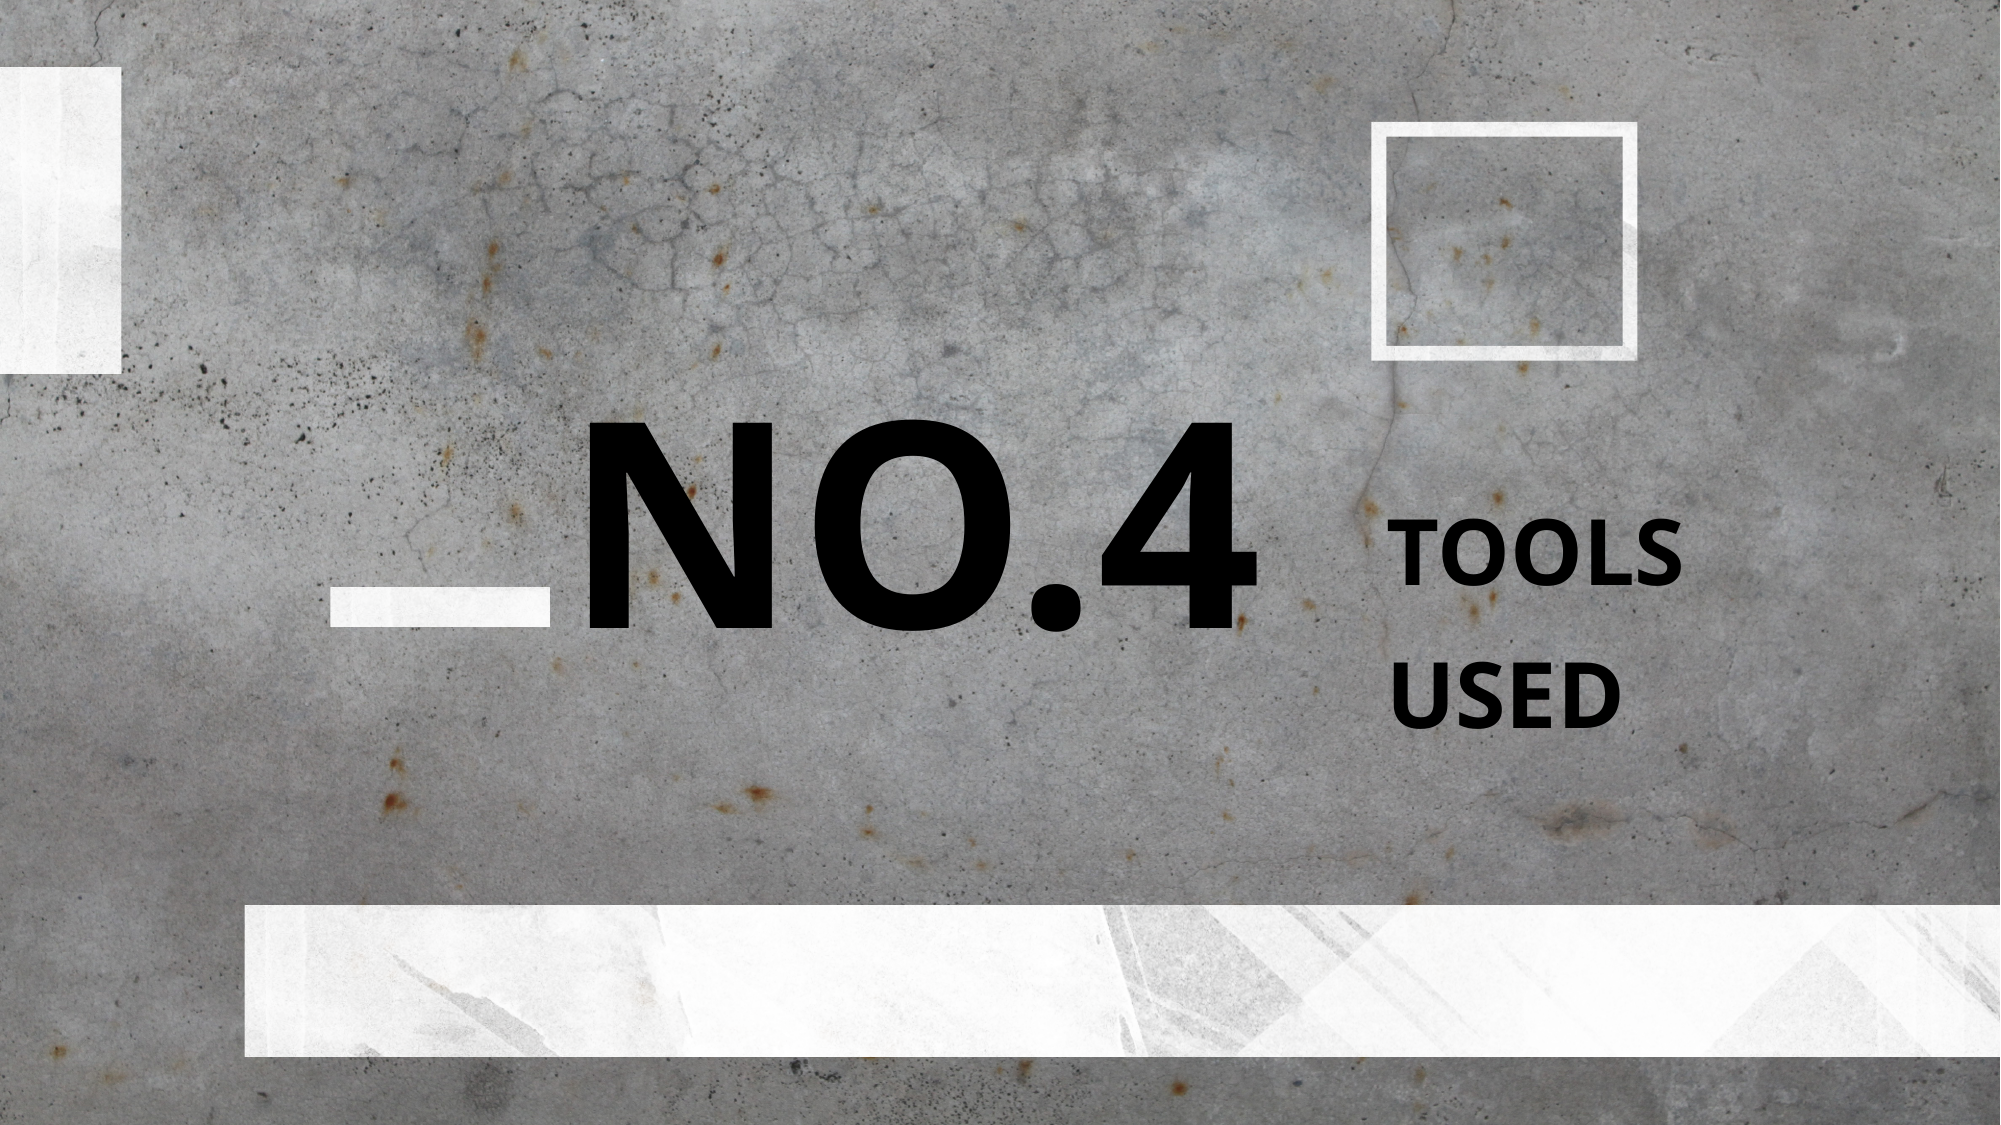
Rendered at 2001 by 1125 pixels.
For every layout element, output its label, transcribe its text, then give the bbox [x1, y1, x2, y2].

list NO.4 [549, 373, 1354, 670]
picture [0, 0, 2000, 1125]
text_box TOOLS USED [1371, 453, 1898, 754]
